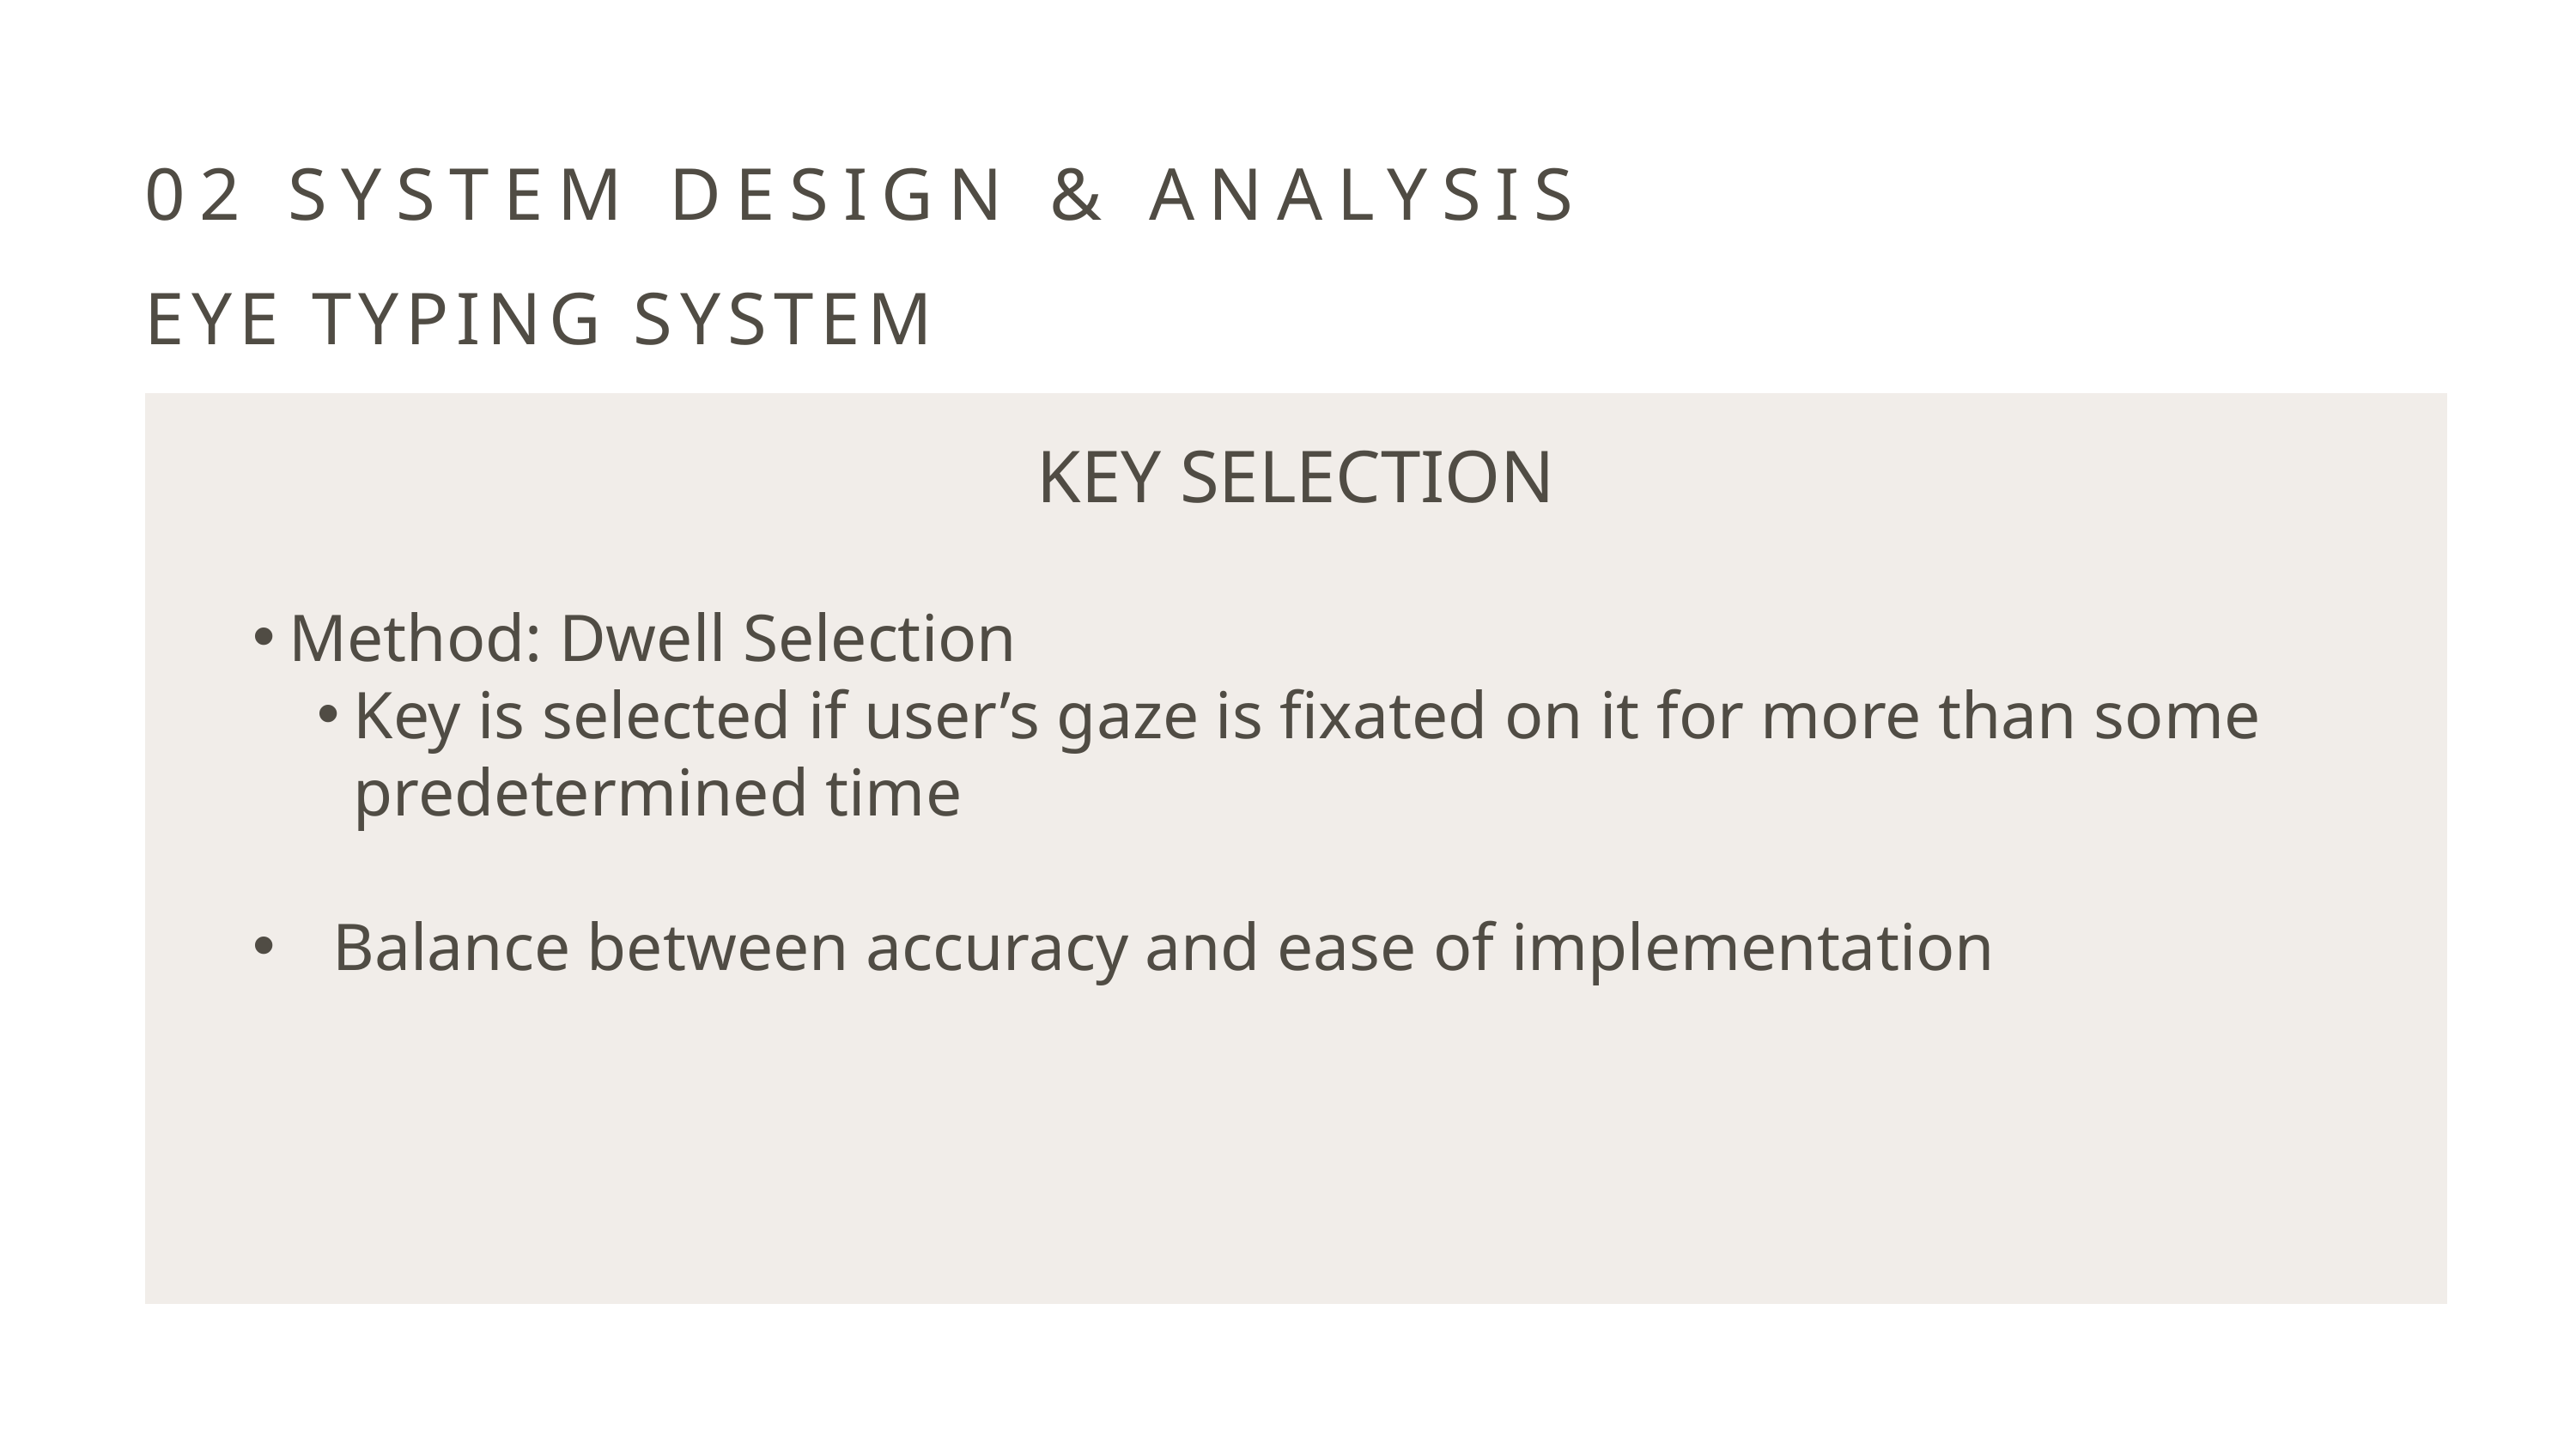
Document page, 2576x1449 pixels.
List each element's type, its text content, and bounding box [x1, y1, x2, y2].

text_box 02 SYSTEM DESIGN & ANALYSIS [144, 134, 1686, 234]
text_box EYE TYPING SYSTEM [144, 258, 1857, 359]
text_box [144, 367, 2448, 1304]
